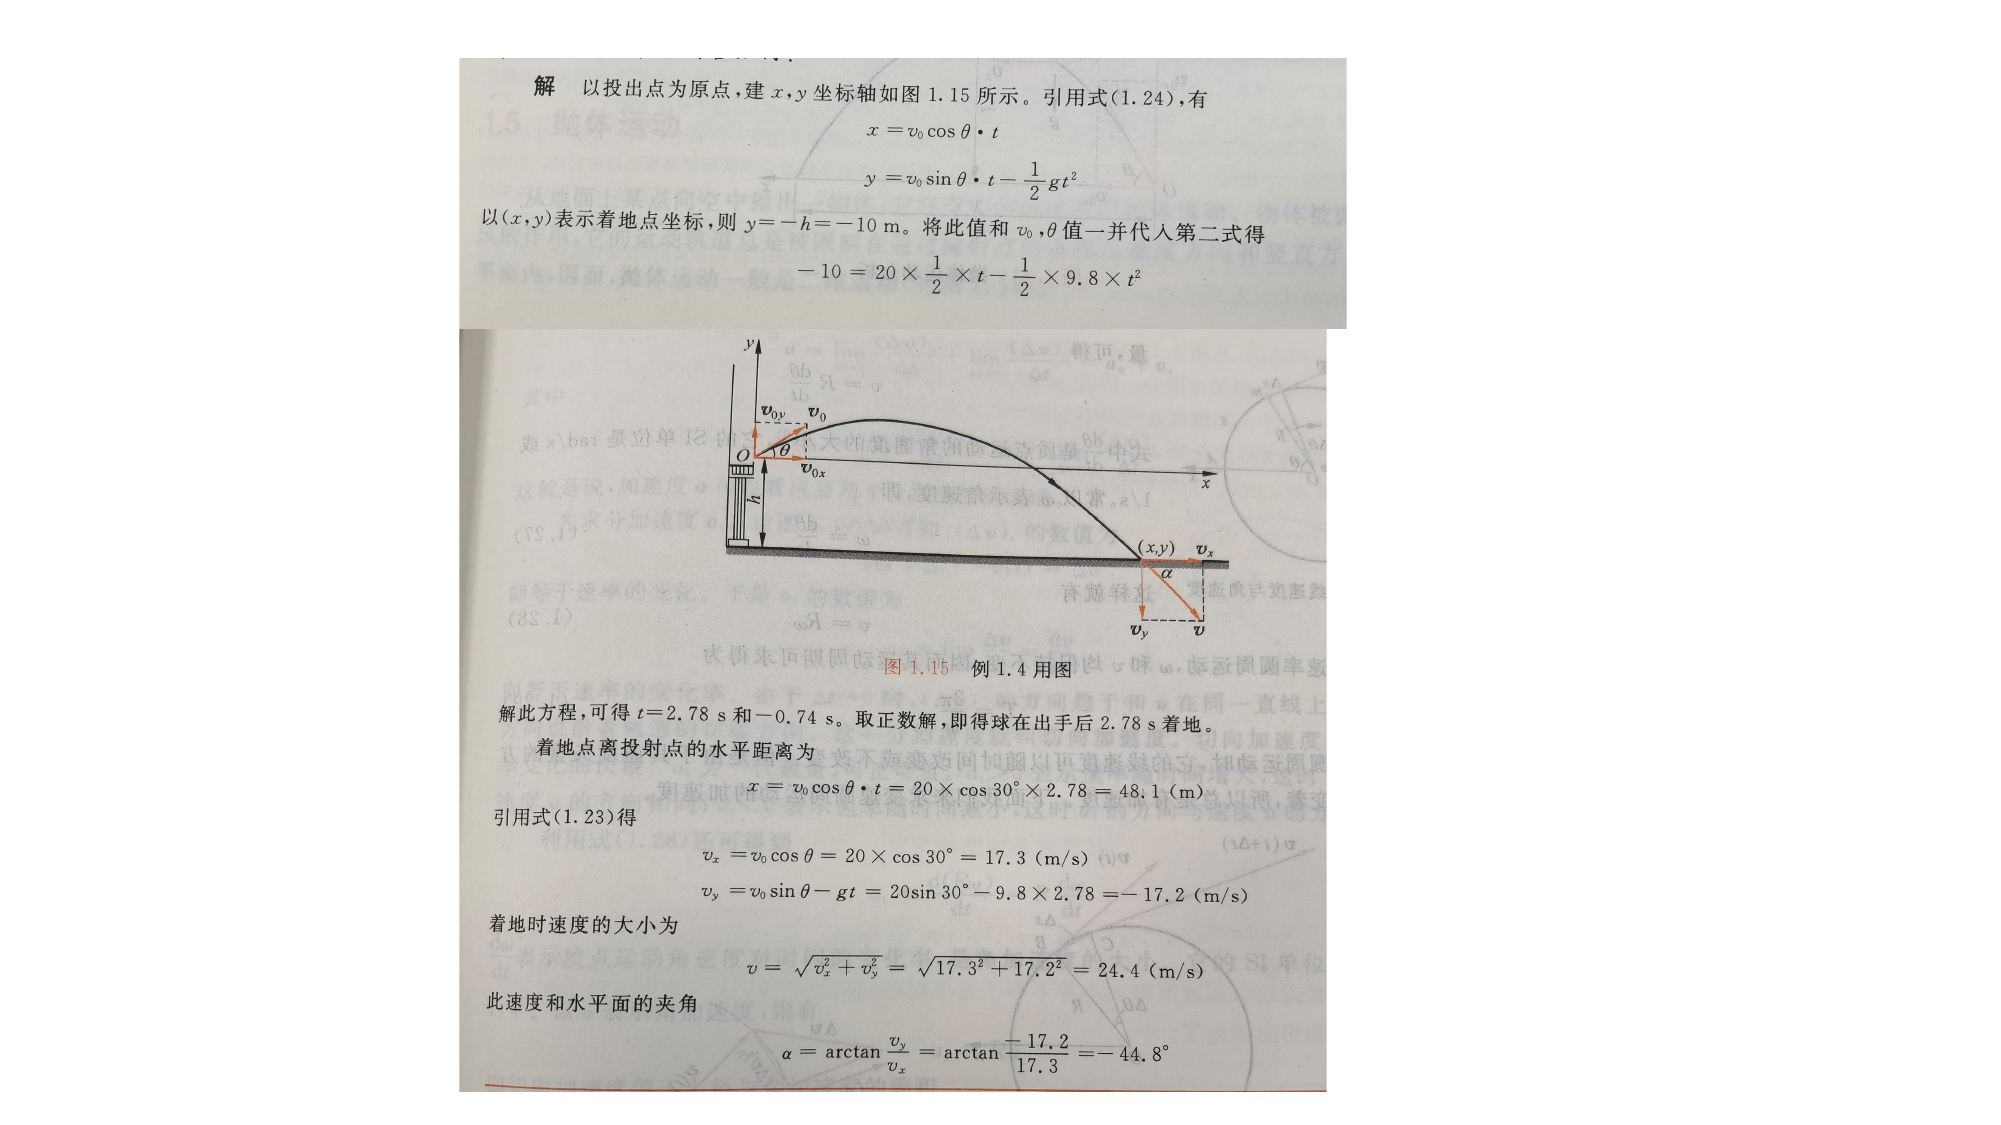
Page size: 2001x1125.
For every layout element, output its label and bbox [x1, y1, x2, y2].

list [459, 58, 1347, 329]
picture [459, 329, 1327, 1092]
